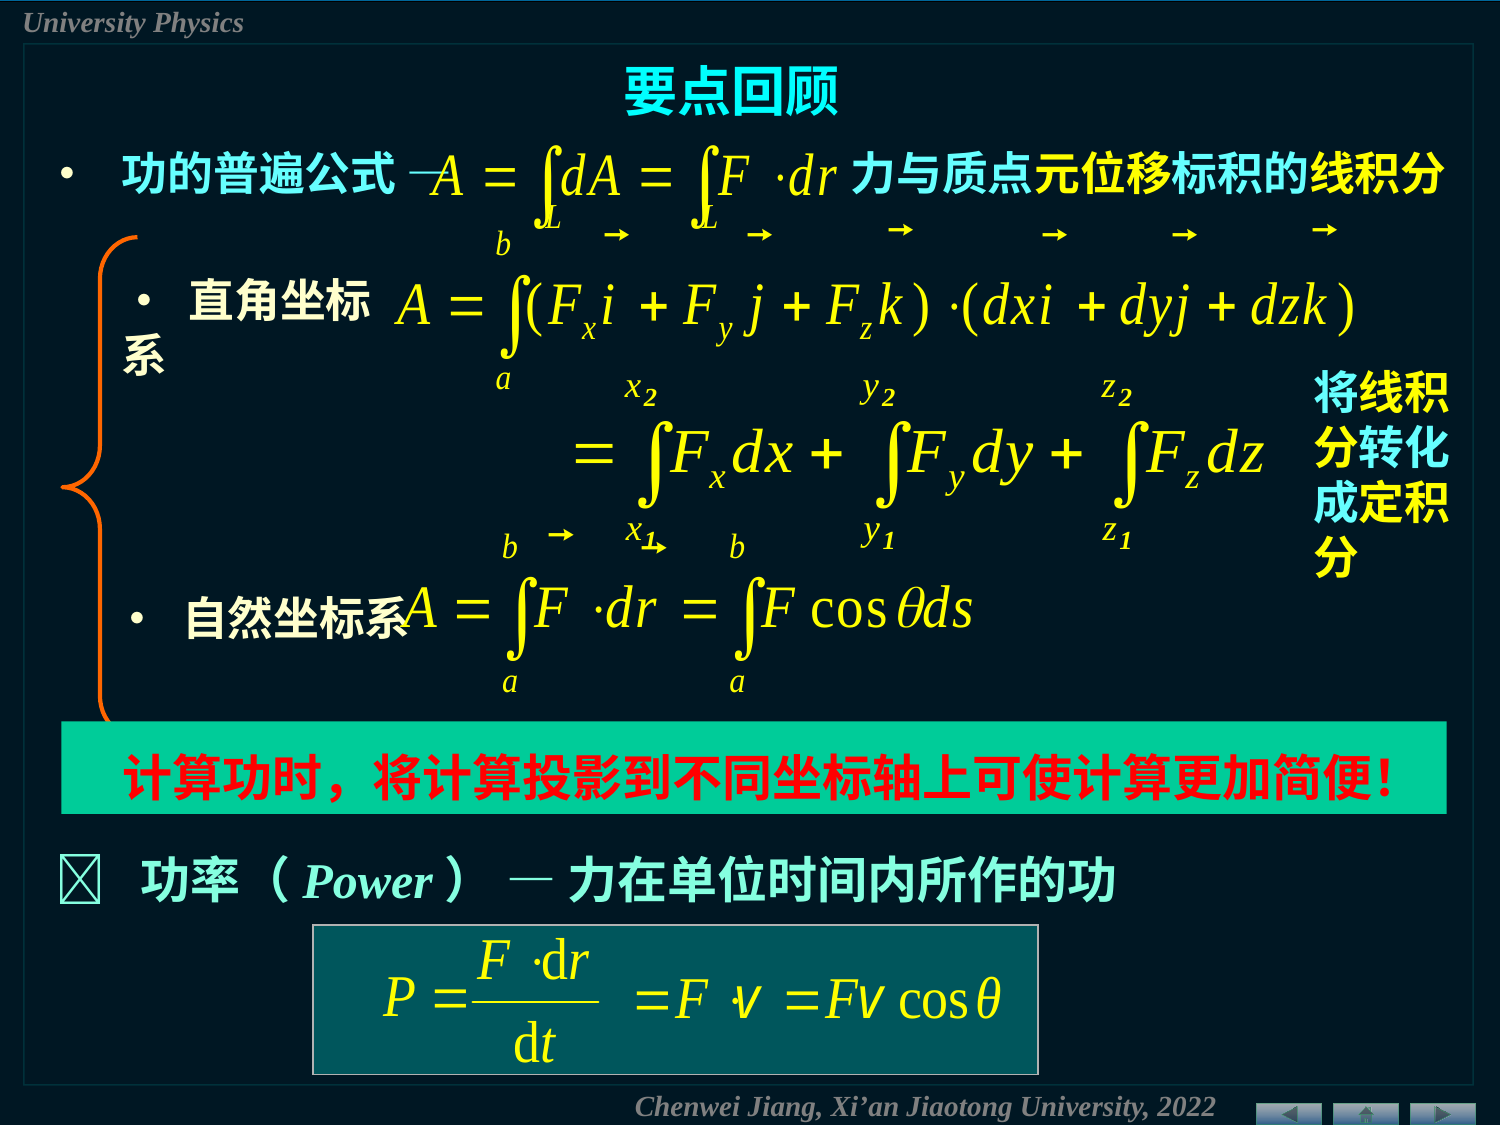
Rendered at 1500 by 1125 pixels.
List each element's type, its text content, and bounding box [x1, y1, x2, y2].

text_box [615, 924, 1038, 1075]
text_box  功率（Power） — 力在单位时间内所作的功 [41, 841, 1292, 917]
text_box [62, 246, 138, 721]
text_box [383, 246, 1365, 401]
text_box • 自然坐标系 [138, 582, 384, 652]
text_box 要点回顾 [608, 49, 904, 123]
text_box 将线积分转化成定积分 [1298, 355, 1500, 591]
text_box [373, 912, 612, 1077]
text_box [389, 516, 984, 704]
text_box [29, 125, 1471, 237]
text_box 计算功时，将计算投影到不同坐标轴上可使计算更加简便！ [61, 721, 1447, 814]
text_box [558, 409, 1278, 558]
text_box • 直角坐标系 [138, 264, 378, 390]
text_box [623, 954, 1015, 1034]
text_box [312, 924, 368, 1075]
